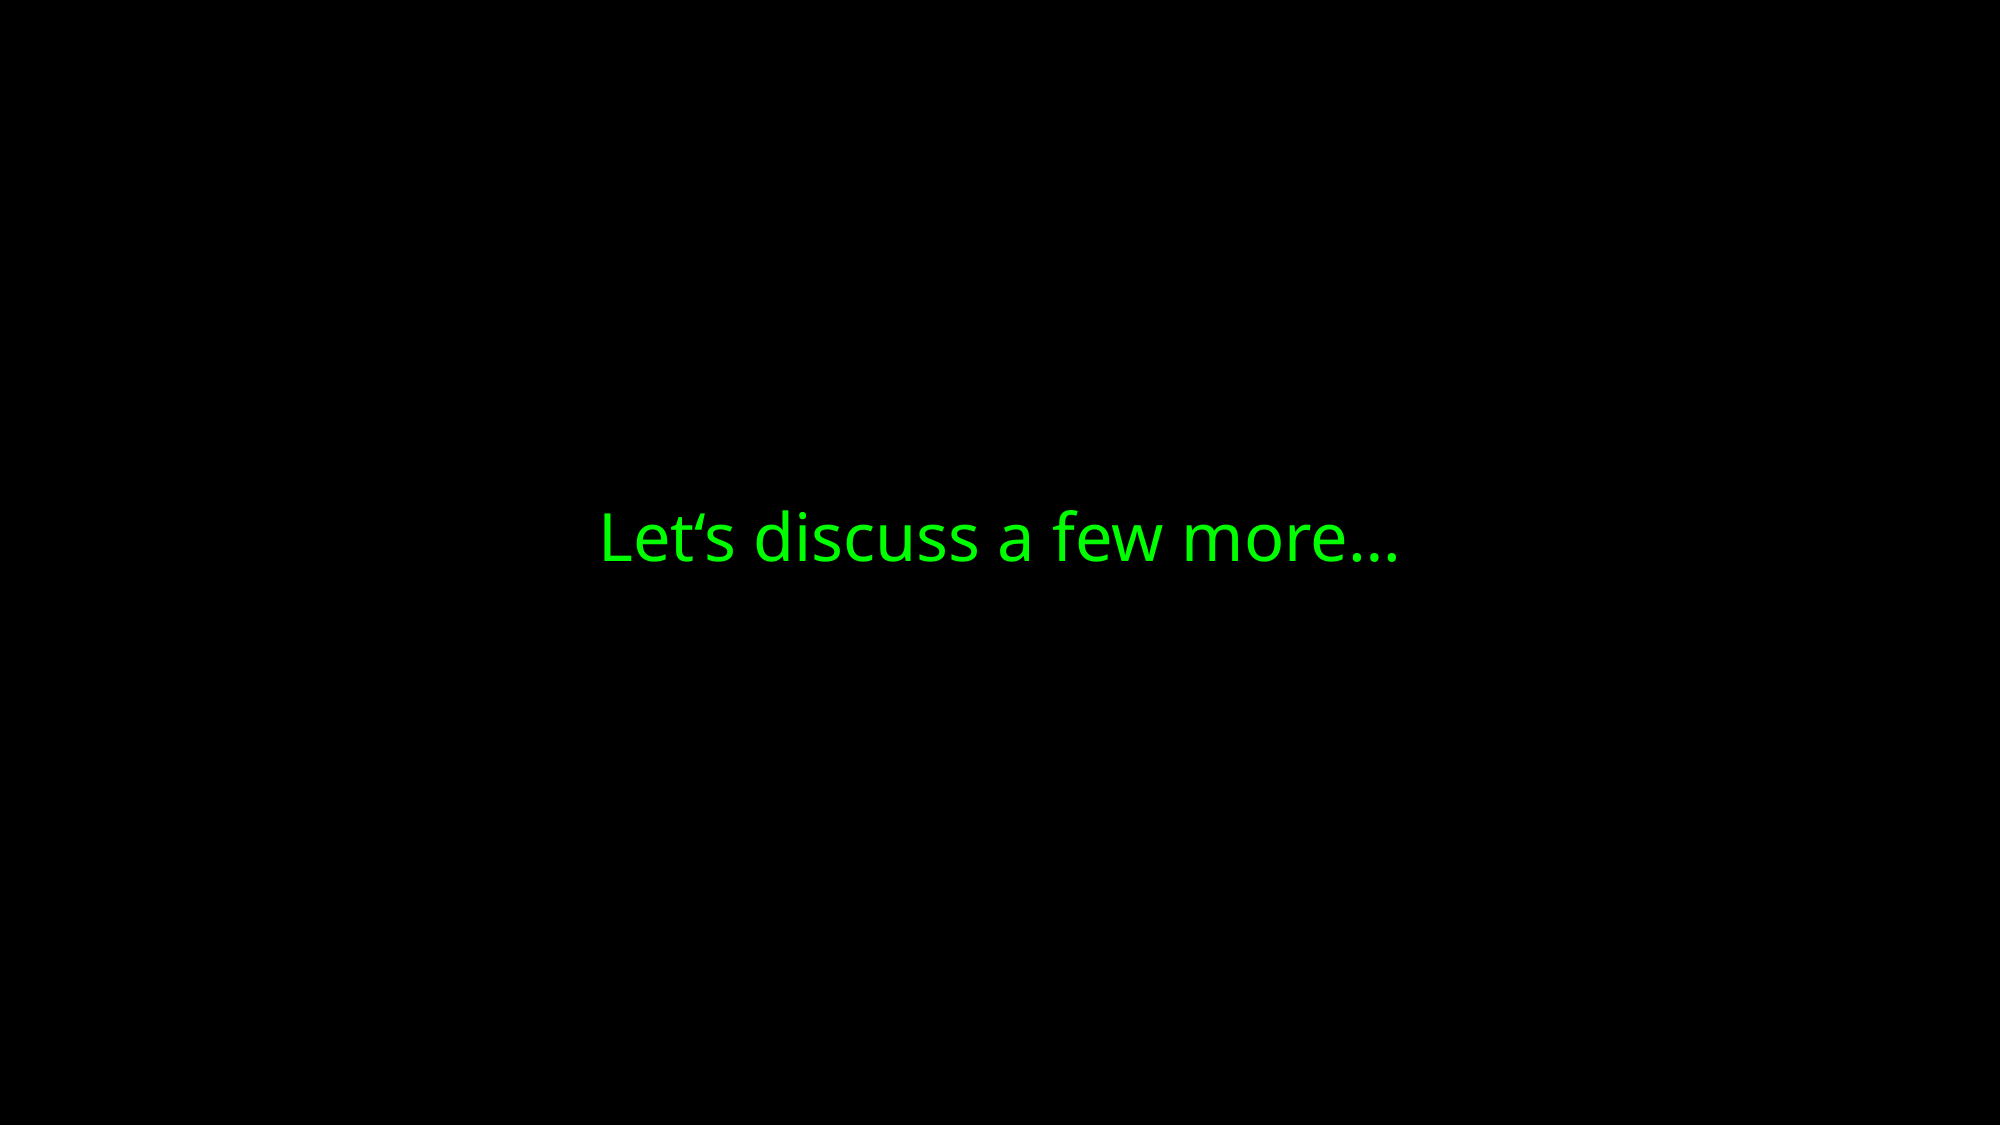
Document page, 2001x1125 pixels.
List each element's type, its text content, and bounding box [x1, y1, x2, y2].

text_box Let‘s discuss a few more… [433, 487, 1567, 582]
